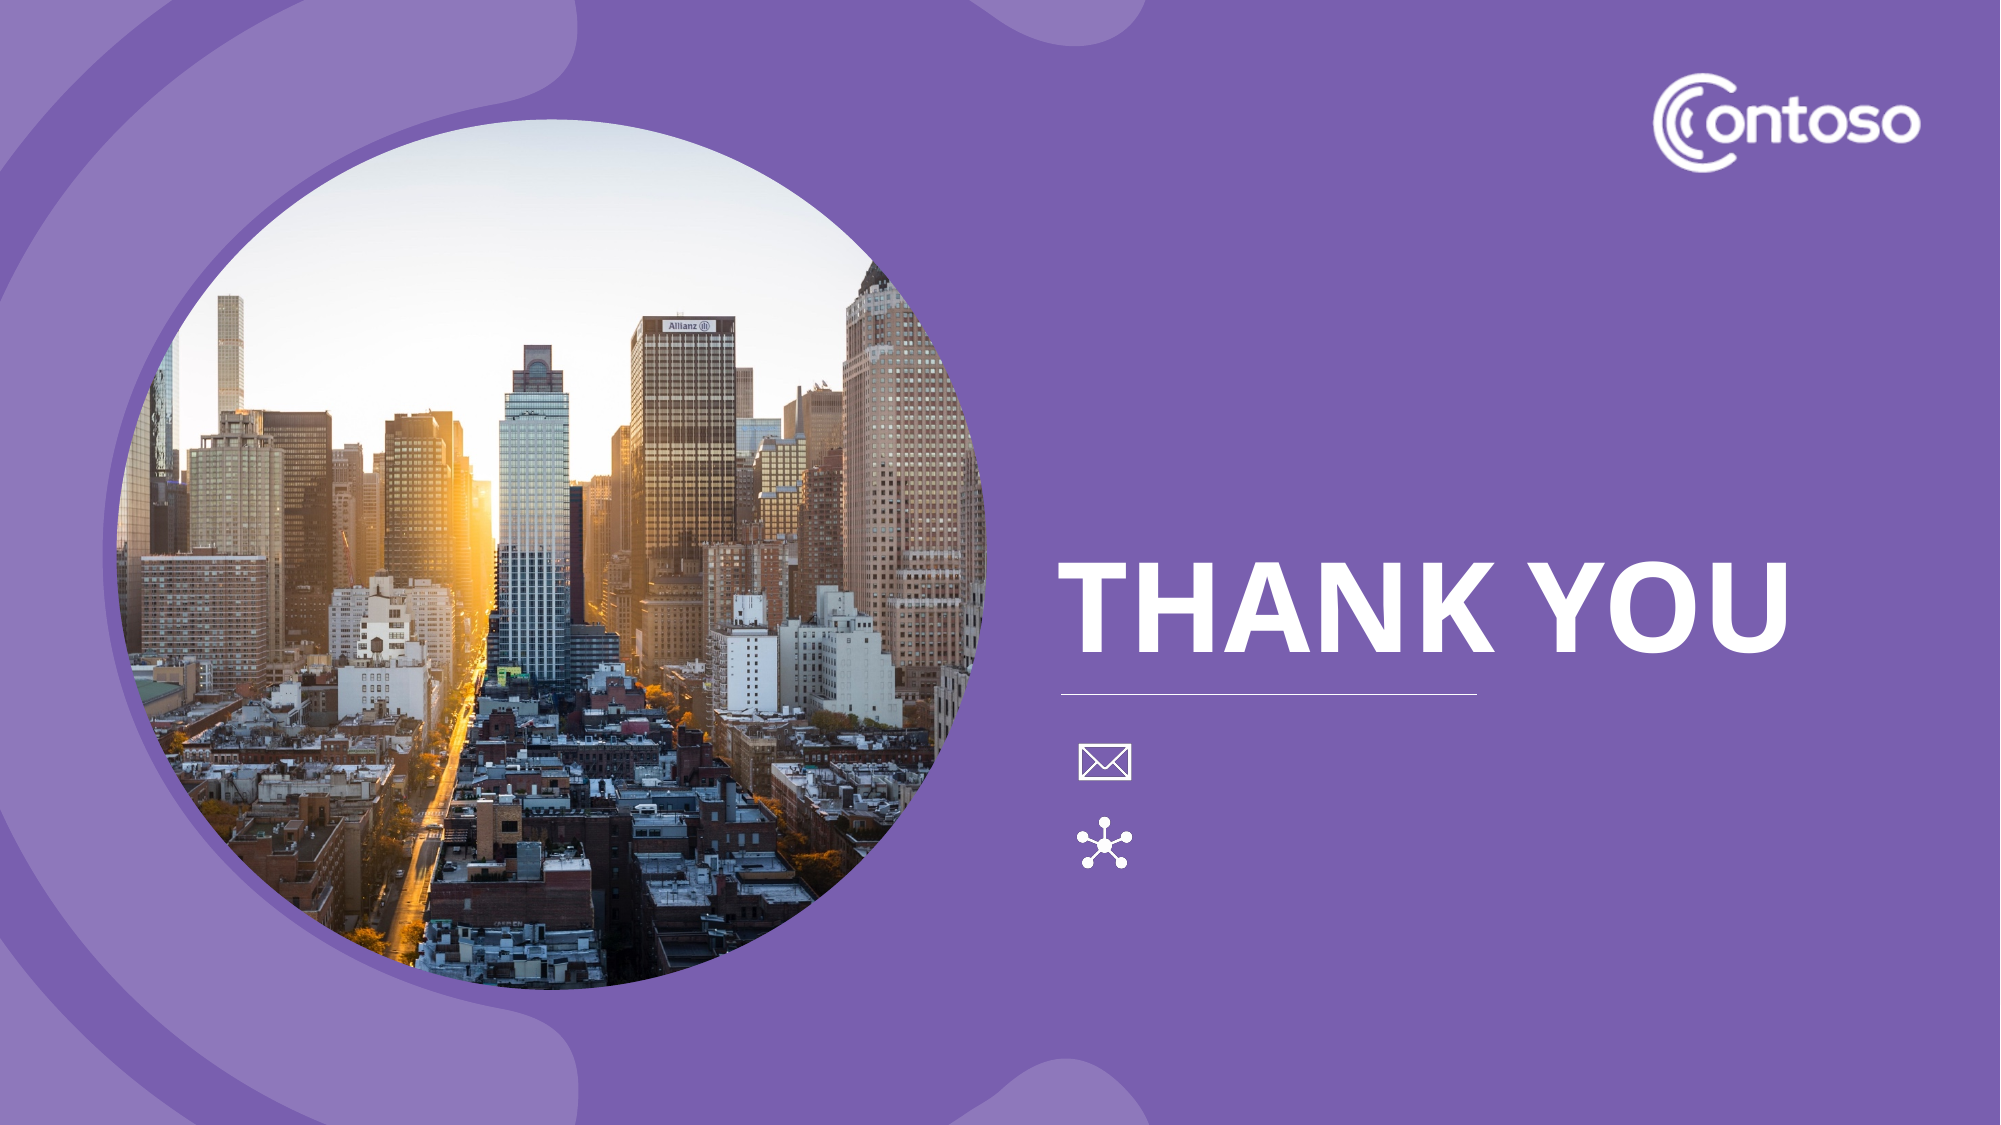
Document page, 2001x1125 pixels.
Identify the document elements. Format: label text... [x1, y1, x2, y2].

picture [1643, 64, 1930, 175]
picture [116, 119, 988, 991]
picture [1069, 807, 1140, 878]
picture [1073, 730, 1137, 794]
title Thank you [1041, 537, 1893, 673]
